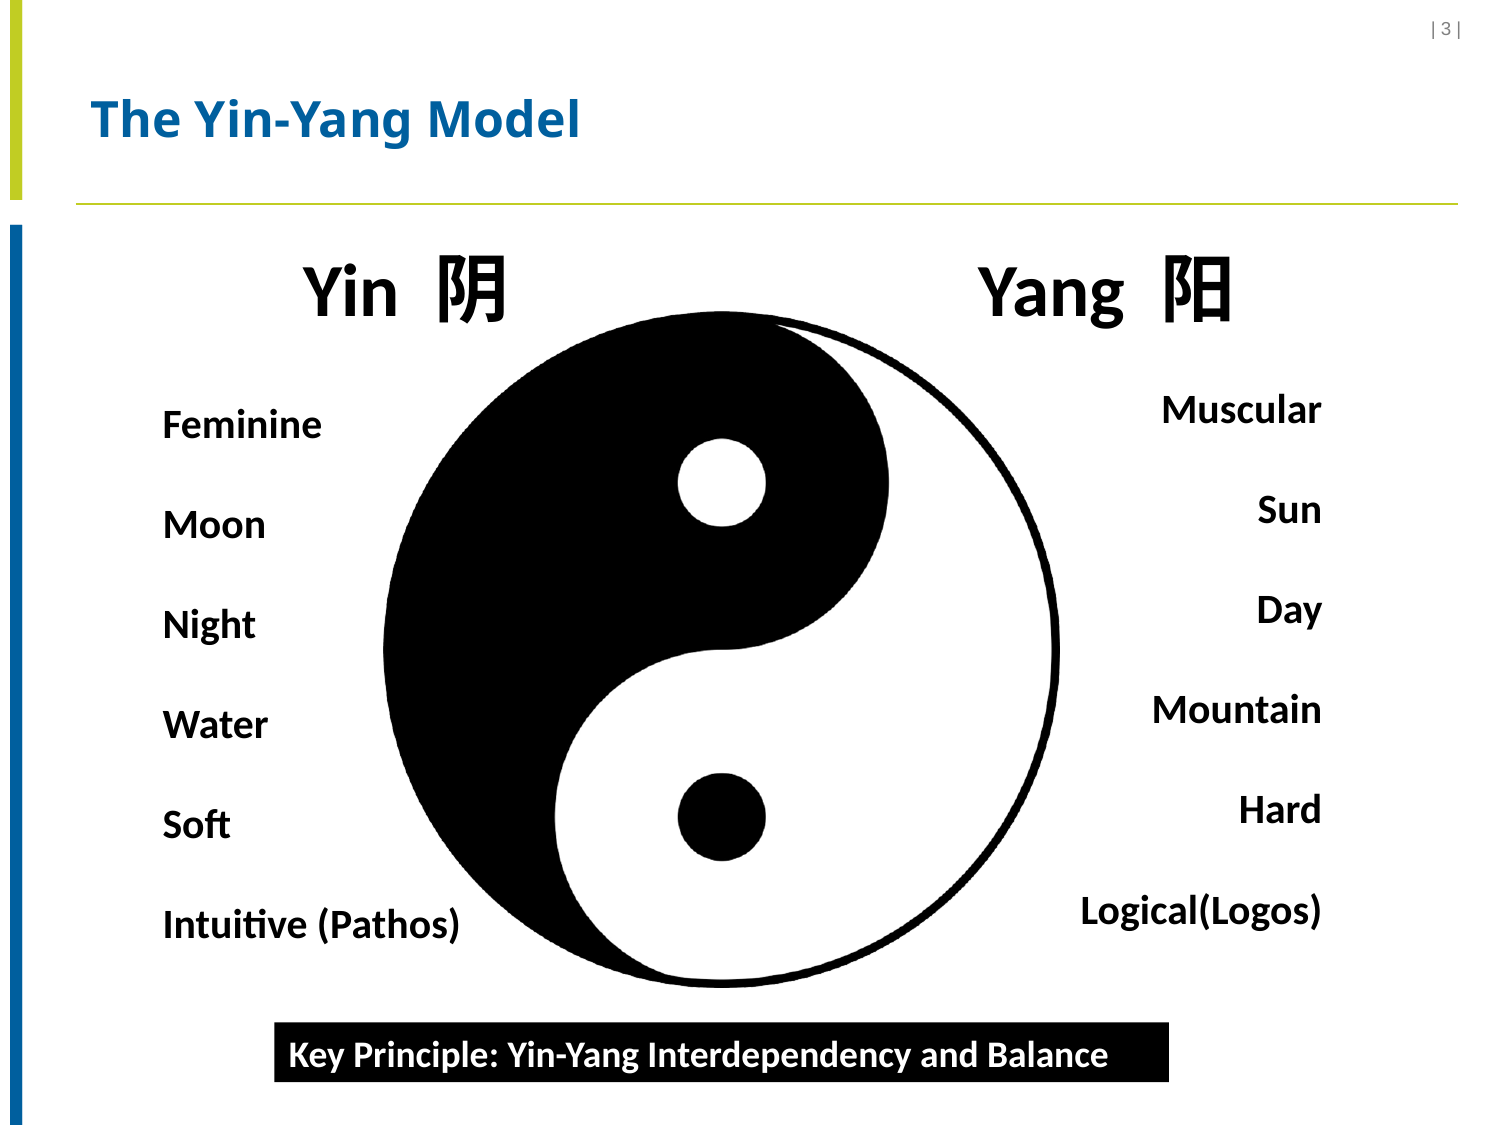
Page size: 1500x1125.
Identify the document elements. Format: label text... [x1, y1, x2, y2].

slide_number | 3 | [1264, 9, 1482, 51]
text_box Muscular Sun Day Mountain Hard Logical(Logos) [1025, 324, 1338, 1040]
title The Yin-Yang Model [75, 60, 1459, 184]
text_box Feminine Moon Night Water Soft Intuitive (Pathos) [147, 339, 383, 955]
text_box Key Principle: Yin-Yang Interdependency and Balance [274, 1022, 1169, 1083]
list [383, 311, 1060, 988]
text_box Yang 阳 [963, 233, 1254, 339]
text_box Yin 阴 [288, 233, 551, 339]
